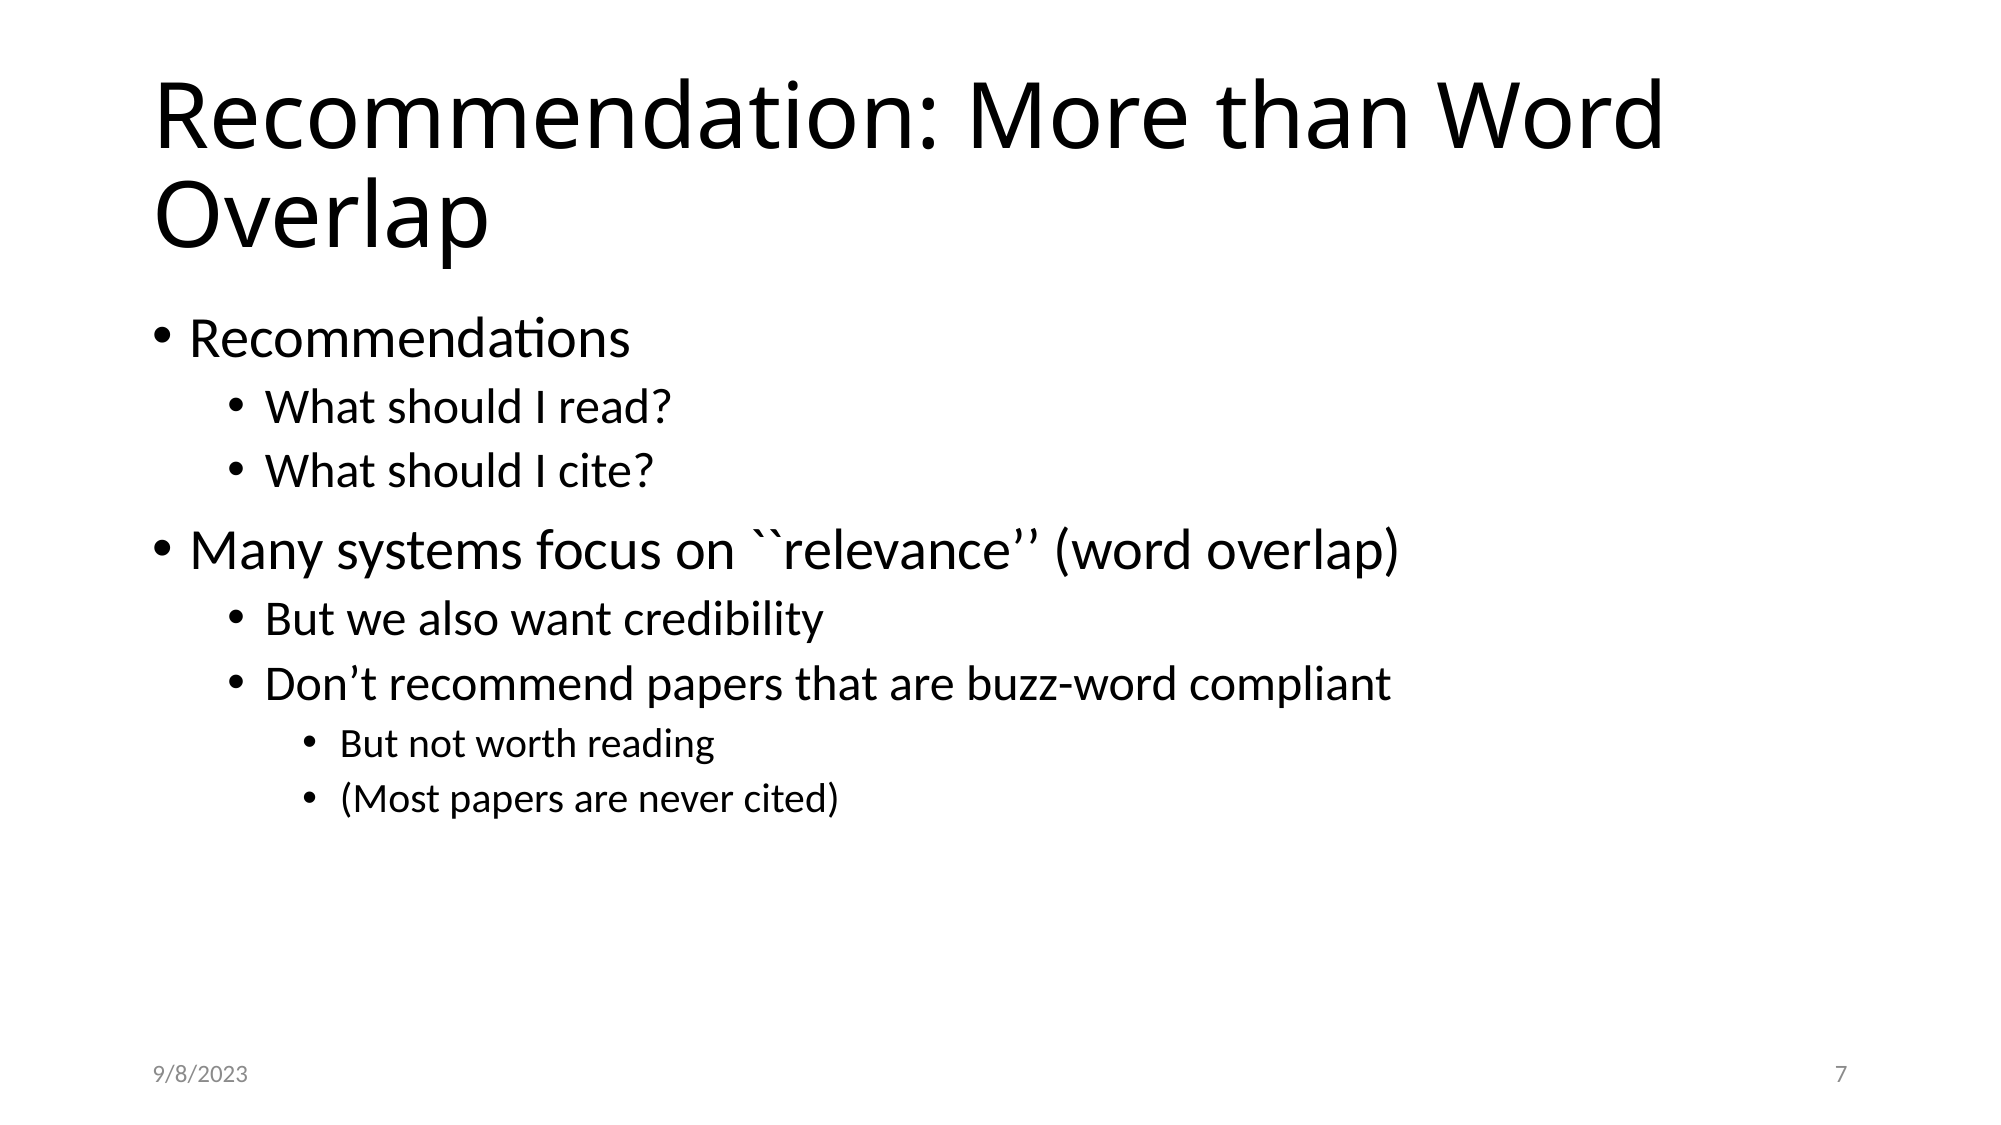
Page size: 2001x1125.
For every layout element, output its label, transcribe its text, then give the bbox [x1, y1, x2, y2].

list Recommendations What should I read? What should I cite? Many systems focus on ``relevance’’ (word overlap) But we also want credibility Don’t recommend papers that are buzz-word compliant But not worth reading (Most papers are never cited) [137, 299, 1863, 1014]
title Recommendation: More than Word Overlap [137, 59, 1863, 278]
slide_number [137, 1042, 588, 1103]
slide_number 7 [1412, 1042, 1863, 1103]
